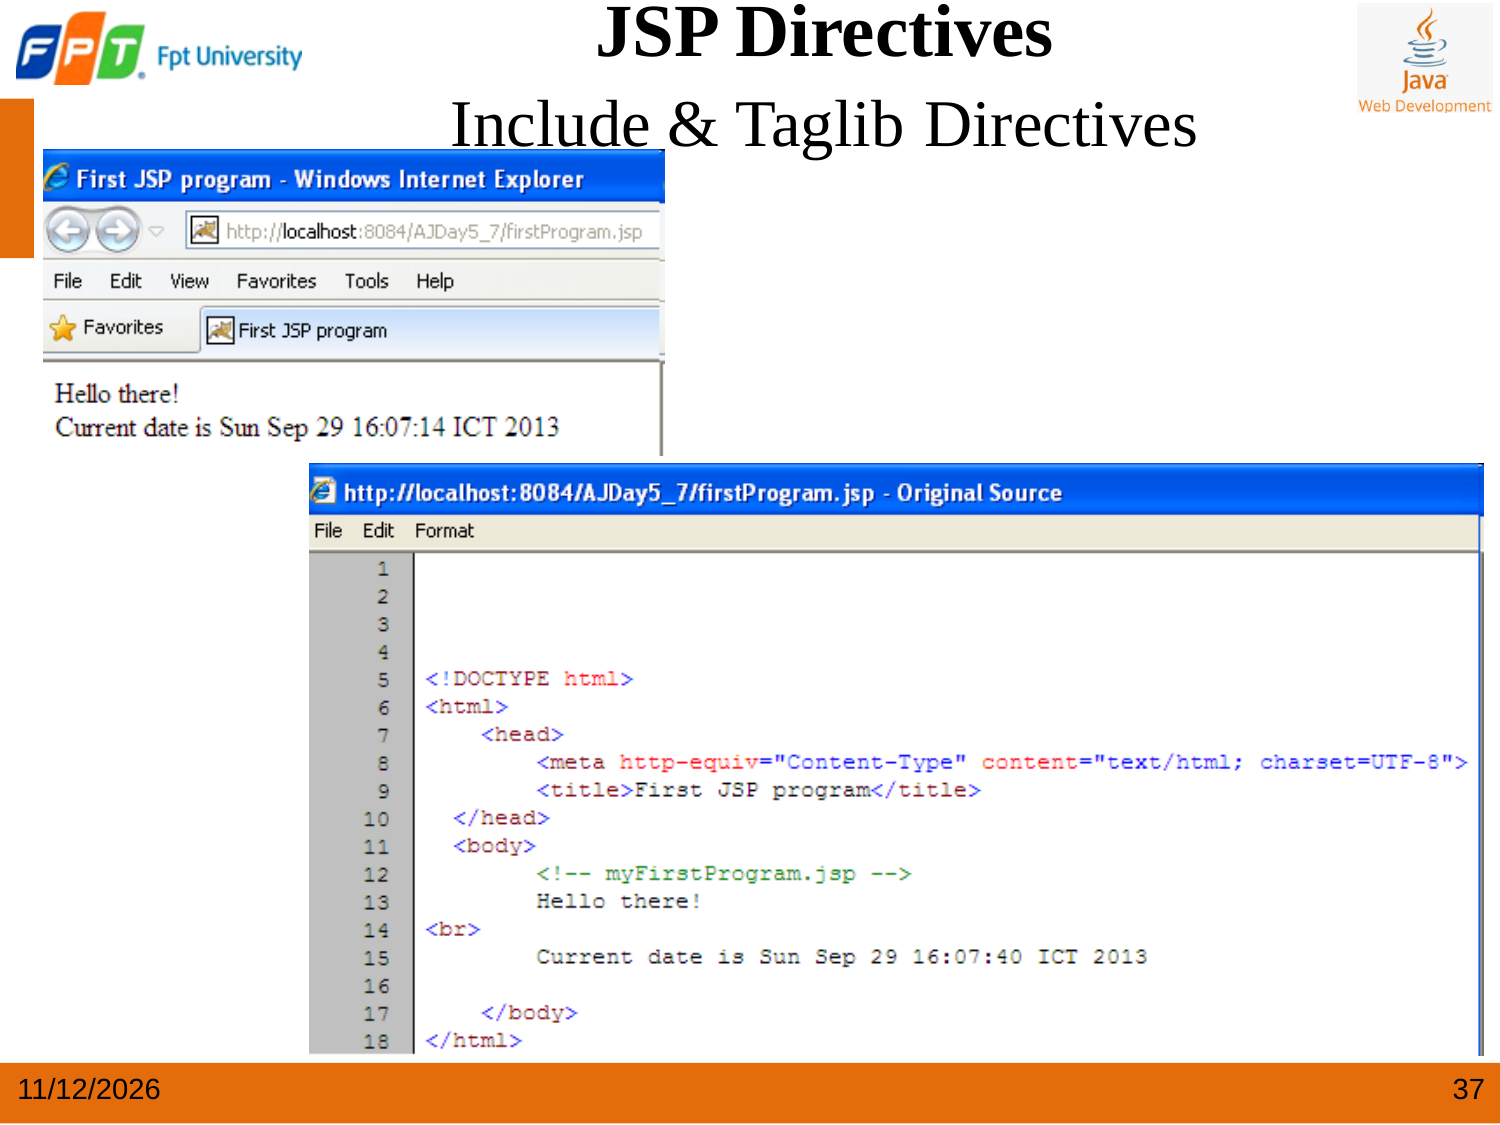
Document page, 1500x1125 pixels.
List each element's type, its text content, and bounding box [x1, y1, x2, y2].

picture [16, 11, 149, 85]
text_box JSP Directives Include & Taglib Directives [149, 0, 1500, 143]
slide_number 37 [1050, 1063, 1500, 1124]
picture [309, 463, 1485, 1056]
picture [43, 149, 666, 457]
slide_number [2, 1063, 231, 1123]
